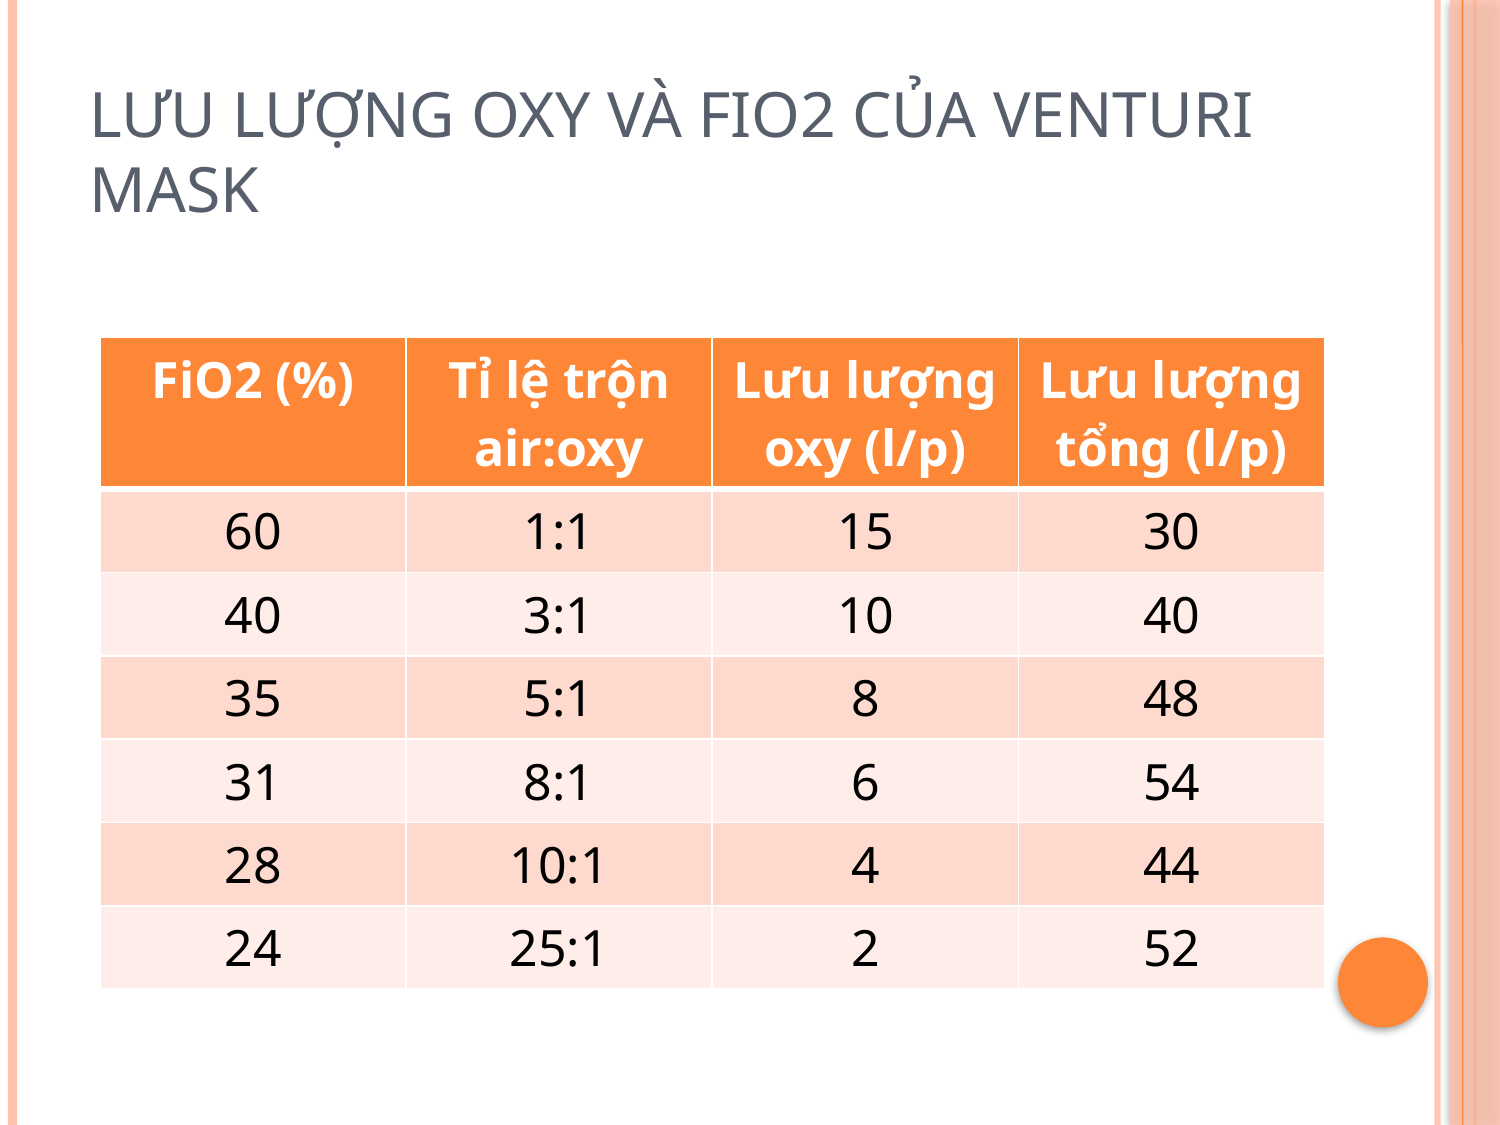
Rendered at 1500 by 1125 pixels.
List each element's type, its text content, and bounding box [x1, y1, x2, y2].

title lưu lượng oxy và fio2 của venturi mask [75, 45, 1300, 233]
table_cell 15 [713, 492, 1018, 572]
table_cell 31 [101, 740, 405, 822]
table_cell 8:1 [407, 740, 711, 822]
table_cell 10 [713, 573, 1018, 655]
table_header Lưu lượng tổng (l/p) [1019, 338, 1324, 486]
table_cell 28 [101, 823, 405, 905]
table_cell 24 [101, 907, 405, 988]
table_cell 25:1 [407, 907, 711, 988]
table_cell 3:1 [407, 573, 711, 655]
table_cell 40 [101, 573, 405, 655]
table_cell 60 [101, 492, 405, 572]
table_header Tỉ lệ trộn air:oxy [407, 338, 711, 486]
table_cell 10:1 [407, 823, 711, 905]
table_header FiO2 (%) [101, 338, 405, 486]
table_cell 40 [1019, 573, 1324, 655]
table_header Lưu lượng oxy (l/p) [713, 338, 1018, 486]
table_cell 48 [1019, 657, 1324, 738]
table_cell 1:1 [407, 492, 711, 572]
table_cell 4 [713, 823, 1018, 905]
table_cell 6 [713, 740, 1018, 822]
table_cell 54 [1019, 740, 1324, 822]
table_cell 30 [1019, 492, 1324, 572]
table_cell 8 [713, 657, 1018, 738]
table_cell 52 [1019, 907, 1324, 988]
table_cell 2 [713, 907, 1018, 988]
table_cell 5:1 [407, 657, 711, 738]
table_cell 44 [1019, 823, 1324, 905]
table_cell 35 [101, 657, 405, 738]
